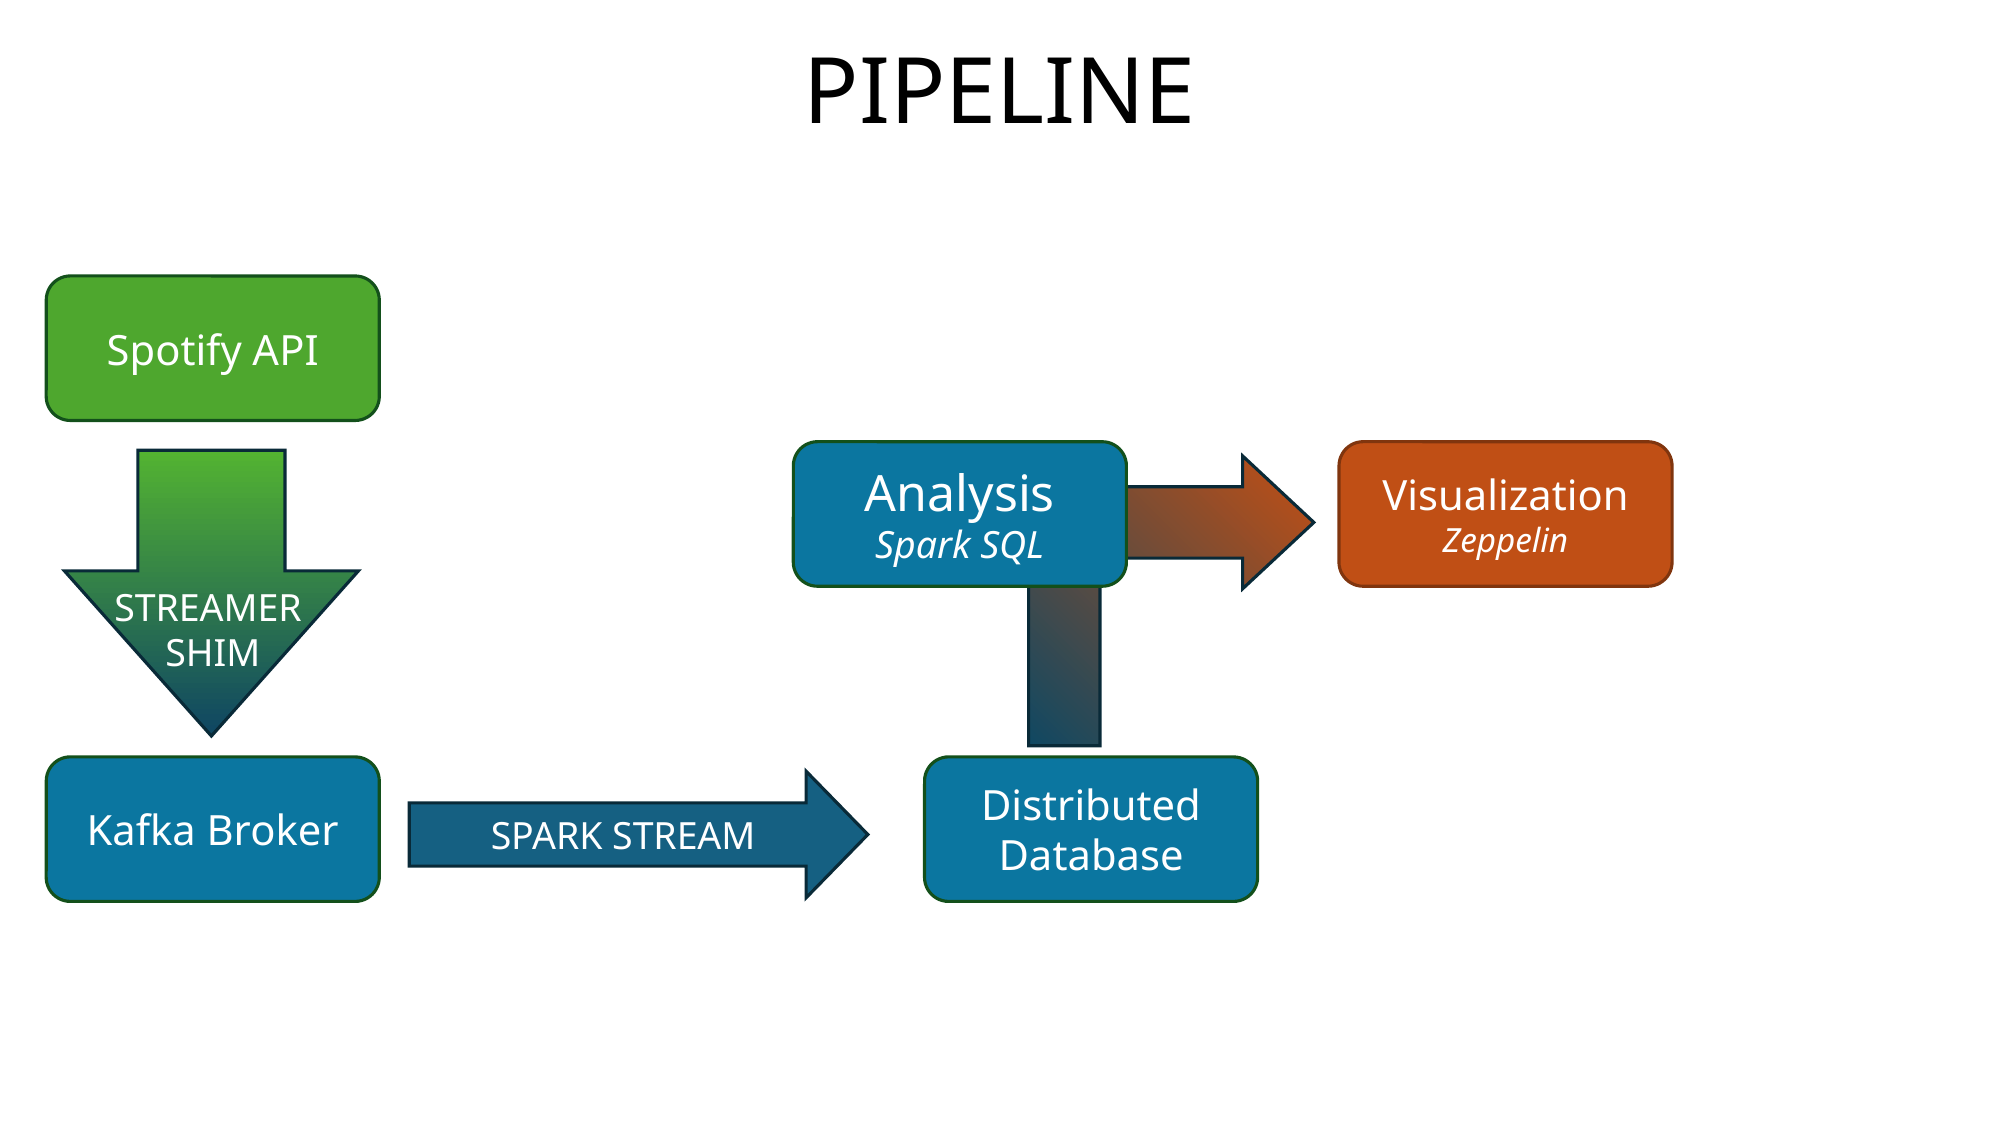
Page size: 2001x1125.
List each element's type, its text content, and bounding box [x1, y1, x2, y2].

text_box Analysis Spark SQL [791, 440, 1128, 588]
text_box [60, 448, 362, 576]
text_box STREAMER SHIM [21, 576, 404, 682]
title PIPELINE [137, 0, 1863, 203]
text_box SPARK STREAM [407, 767, 871, 902]
text_box [161, 682, 262, 739]
text_box [1128, 452, 1317, 593]
text_box [1027, 588, 1102, 748]
text_box Distributed Database [922, 755, 1260, 903]
text_box Visualization Zeppelin [1337, 440, 1674, 588]
text_box Spotify API [44, 274, 381, 423]
text_box Kafka Broker [44, 755, 381, 903]
